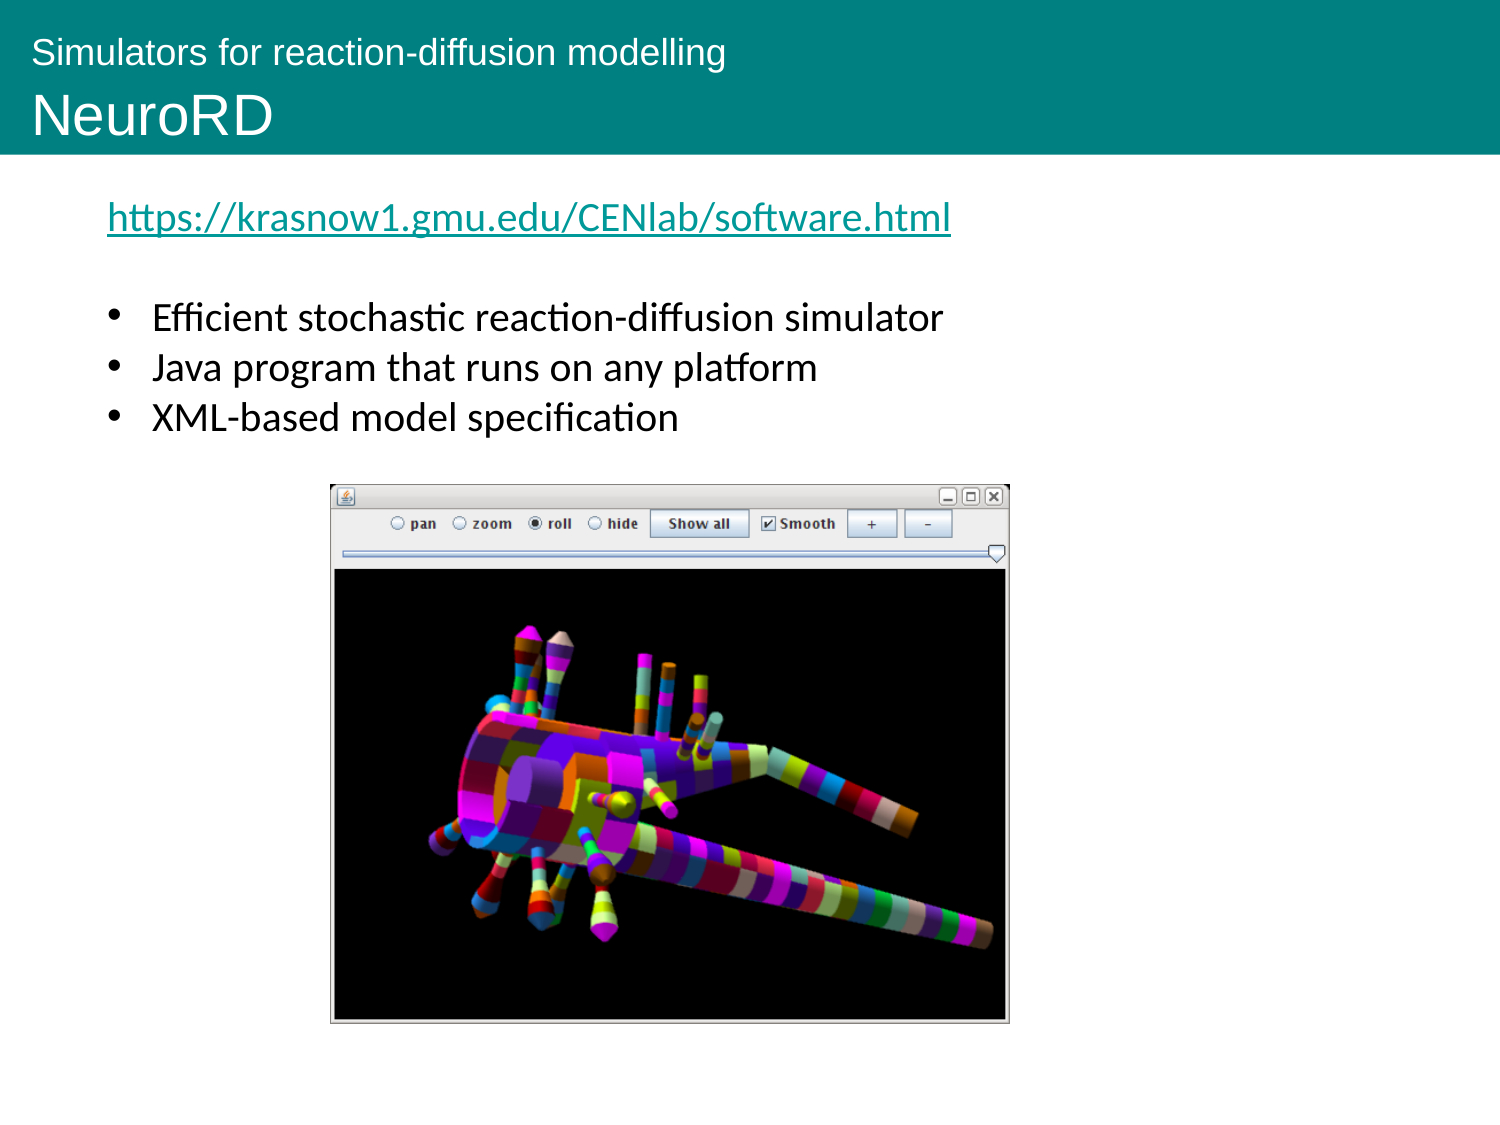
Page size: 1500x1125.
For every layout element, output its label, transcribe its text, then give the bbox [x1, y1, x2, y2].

text_box https://krasnow1.gmu.edu/CENlab/software.html Efficient stochastic reaction-diffusion simulator Java program that runs on any platform XML-based model specification [92, 182, 1500, 548]
picture [330, 484, 1011, 1024]
text_box Simulators for reaction-diffusion modelling NeuroRD [0, 0, 1500, 155]
